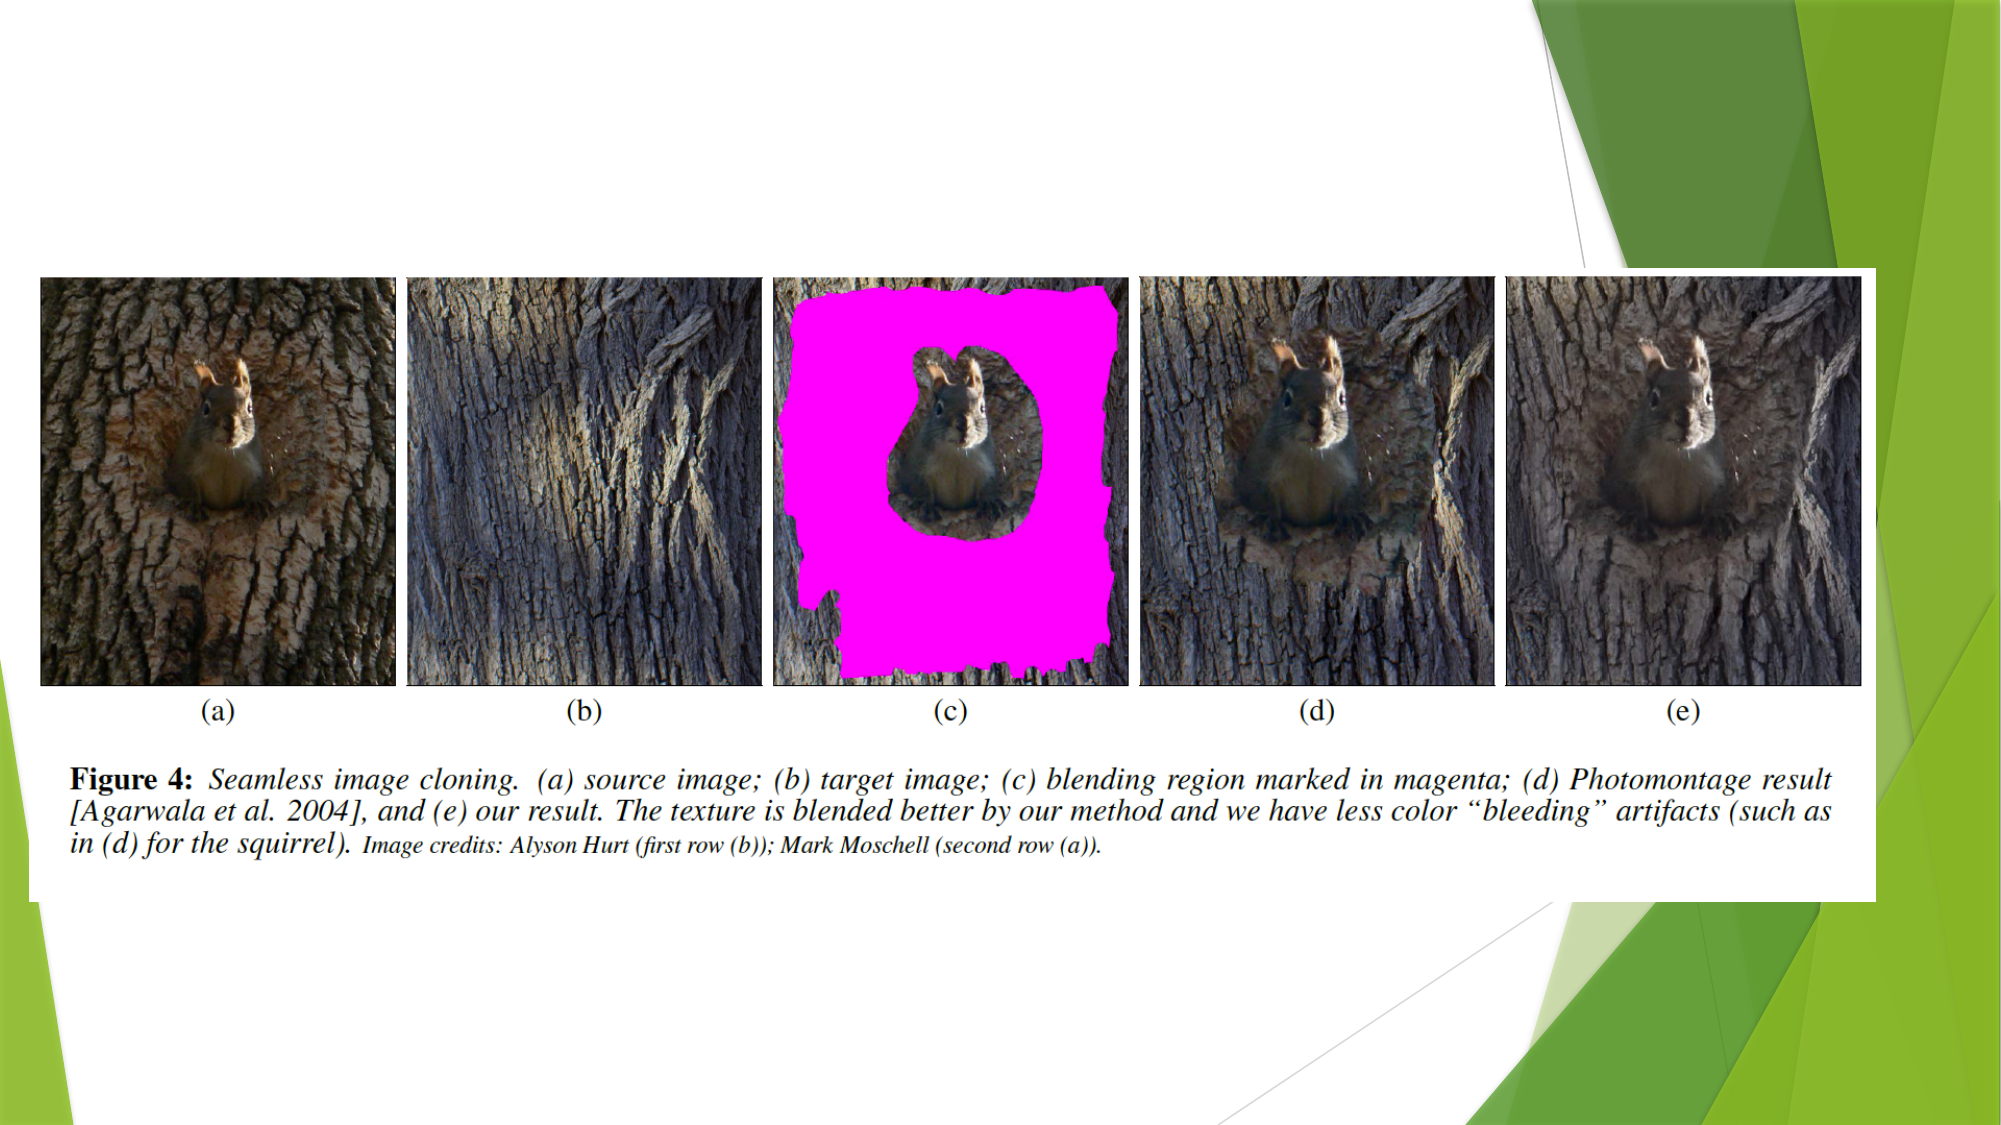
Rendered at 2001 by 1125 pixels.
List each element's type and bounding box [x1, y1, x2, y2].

picture [29, 267, 1877, 903]
